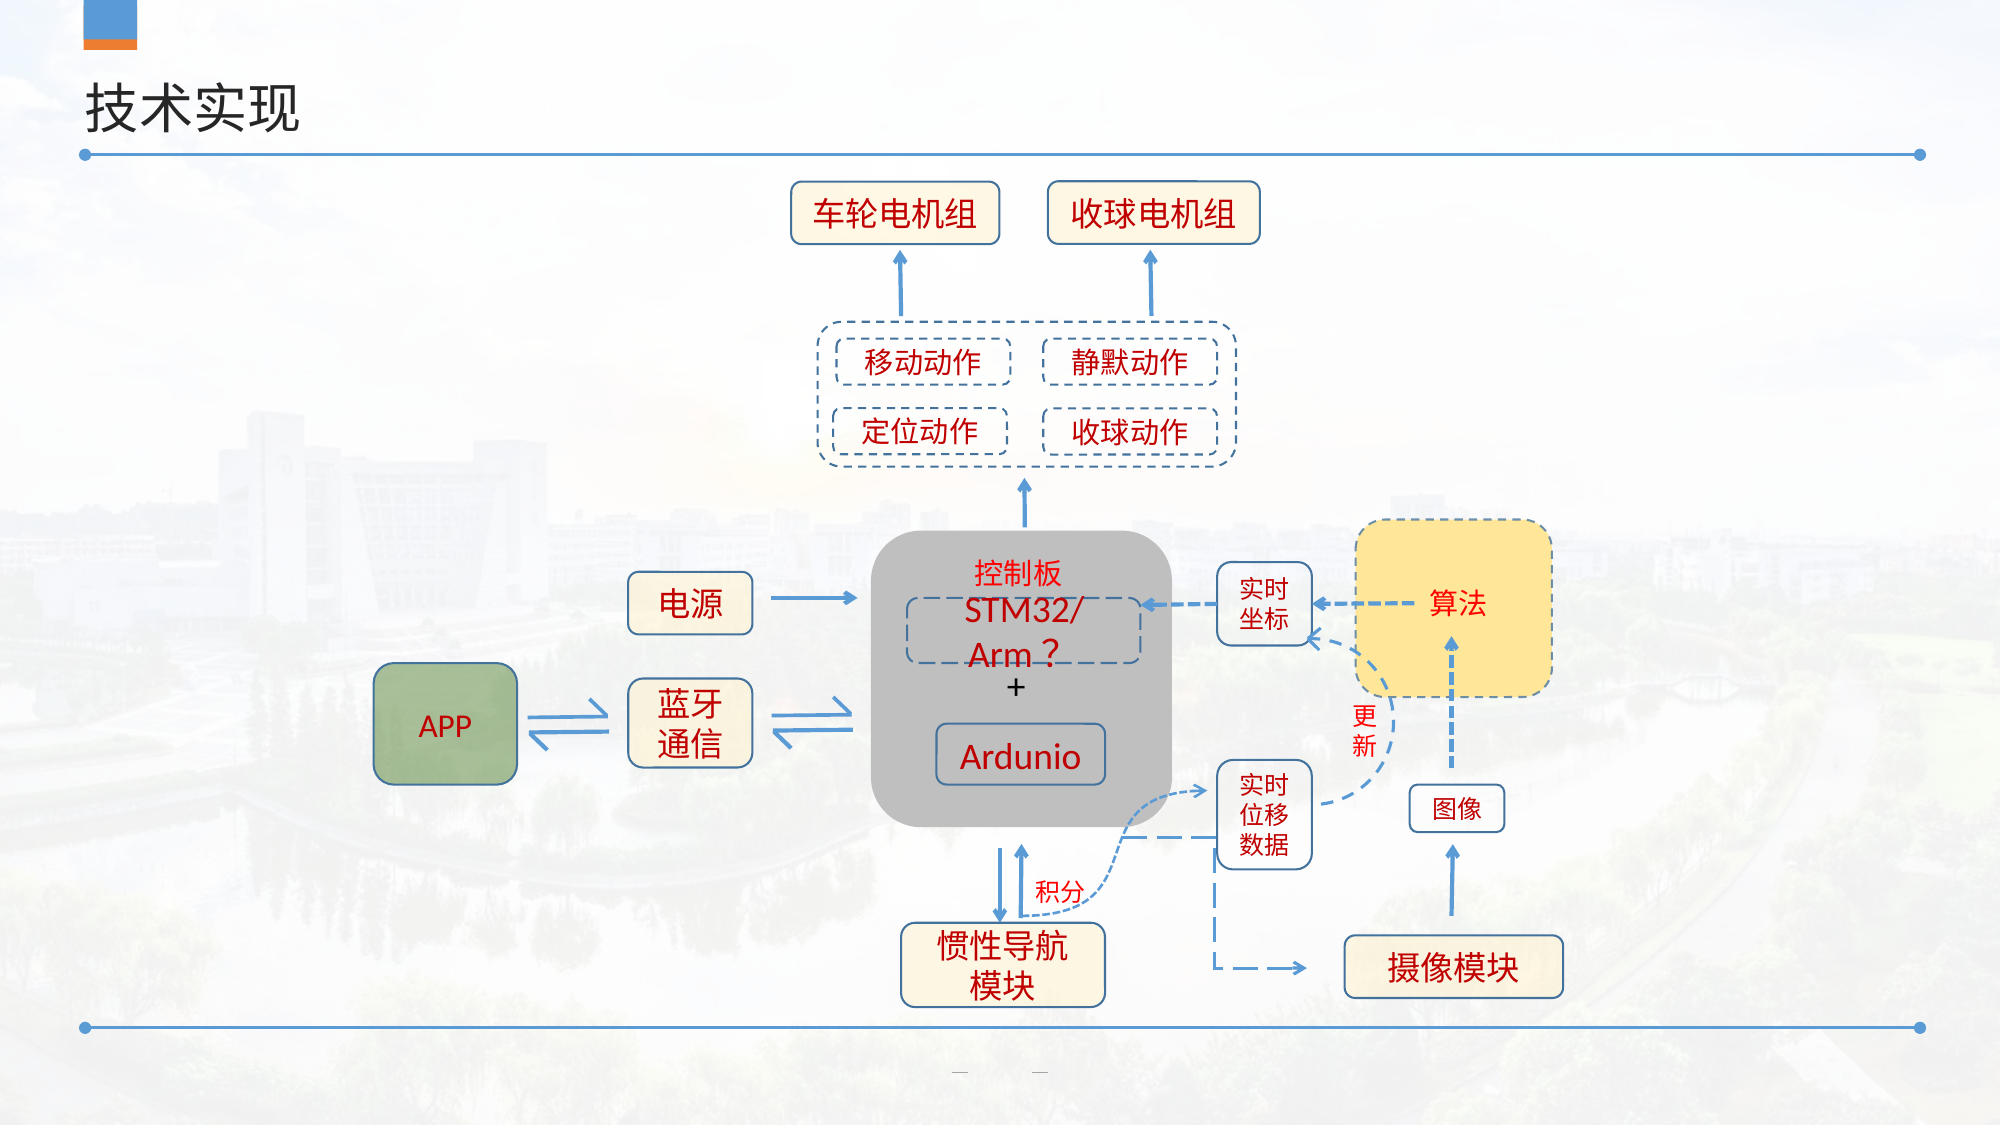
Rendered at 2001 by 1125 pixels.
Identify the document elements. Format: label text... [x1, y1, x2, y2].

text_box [373, 181, 1563, 1007]
title 技术实现 [85, 59, 1654, 155]
